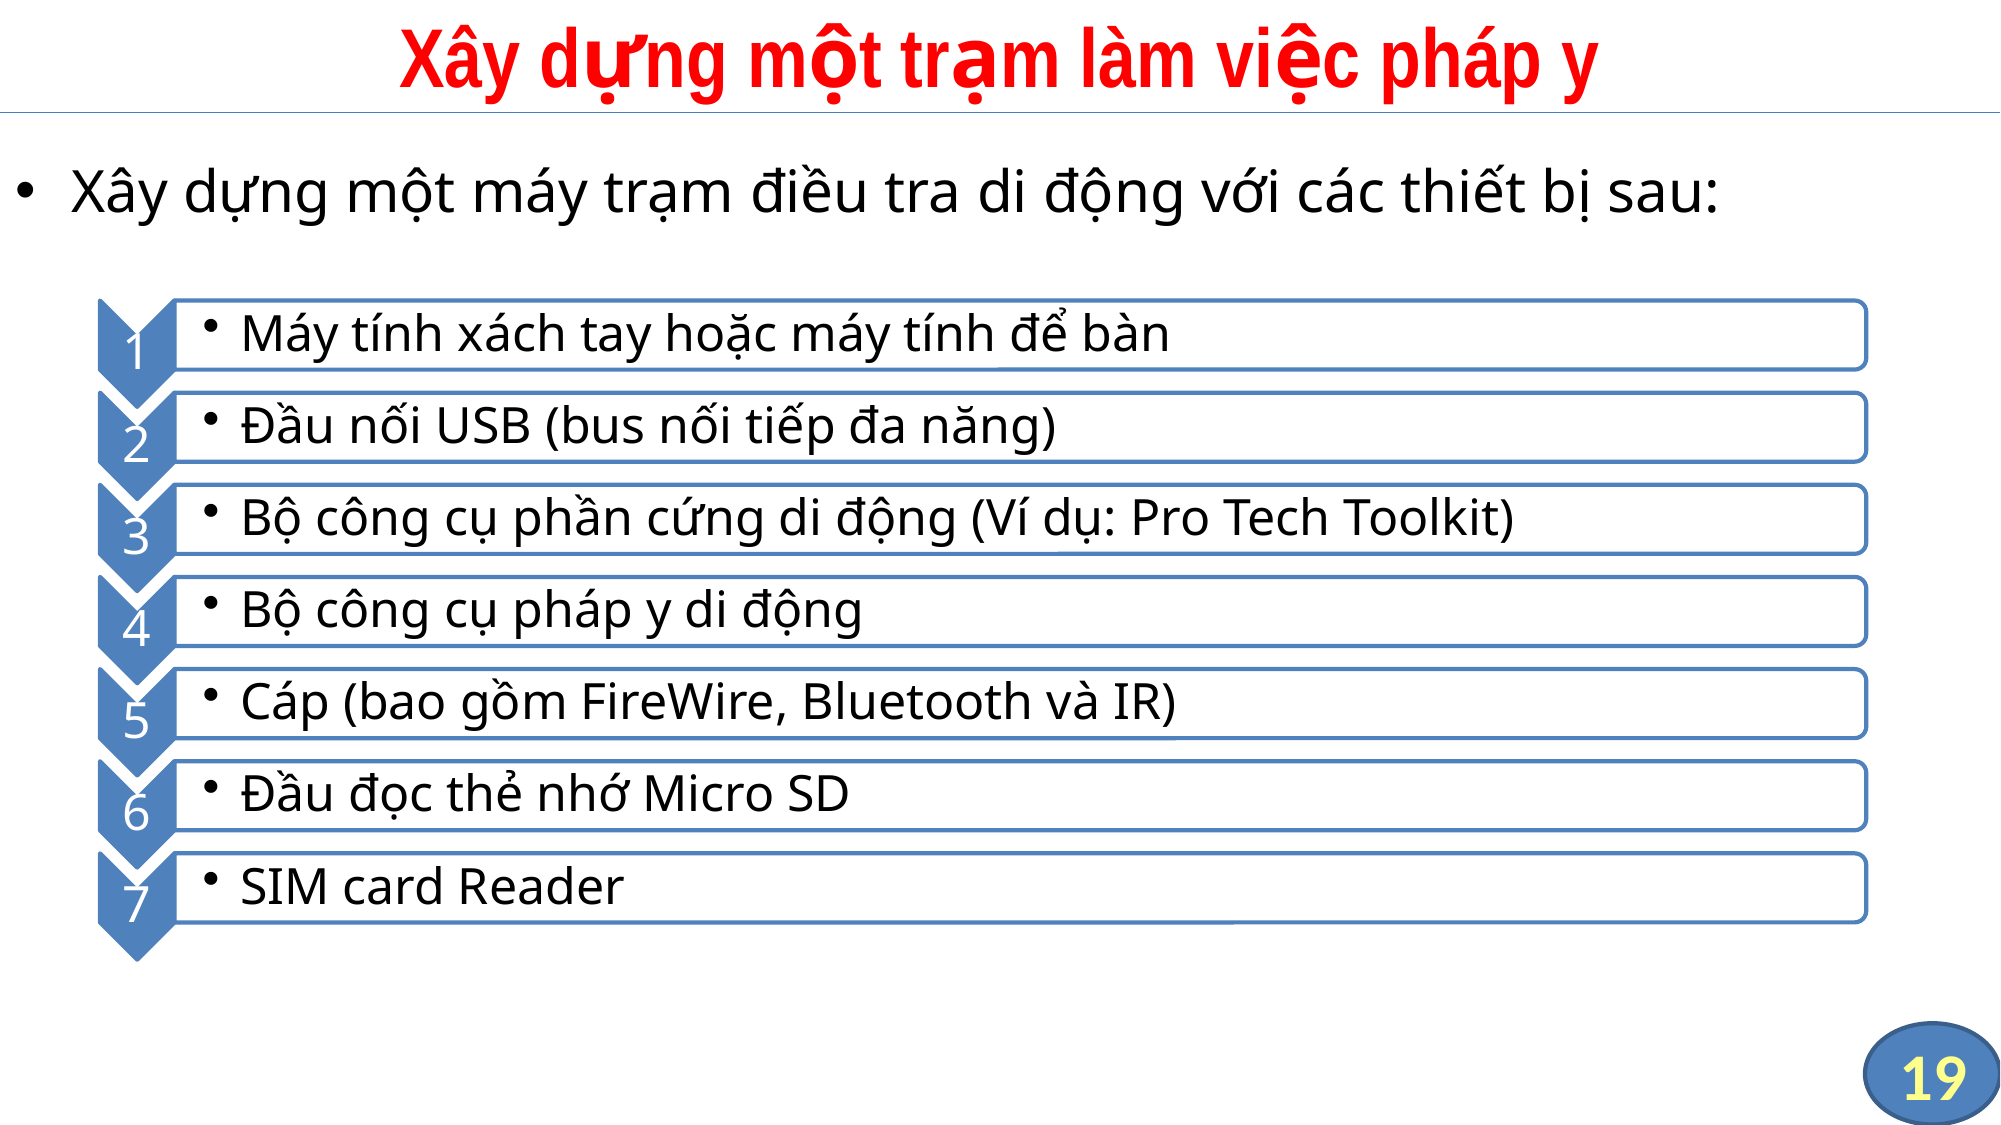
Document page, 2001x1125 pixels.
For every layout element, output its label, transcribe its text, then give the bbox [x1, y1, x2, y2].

slide_number 19 [1866, 1023, 2000, 1125]
list Xây dựng một máy trạm điều tra di động với các thiết bị sau: [0, 137, 2000, 350]
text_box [99, 299, 1867, 961]
title Xây dựng một trạm làm việc pháp y [0, 0, 2000, 113]
